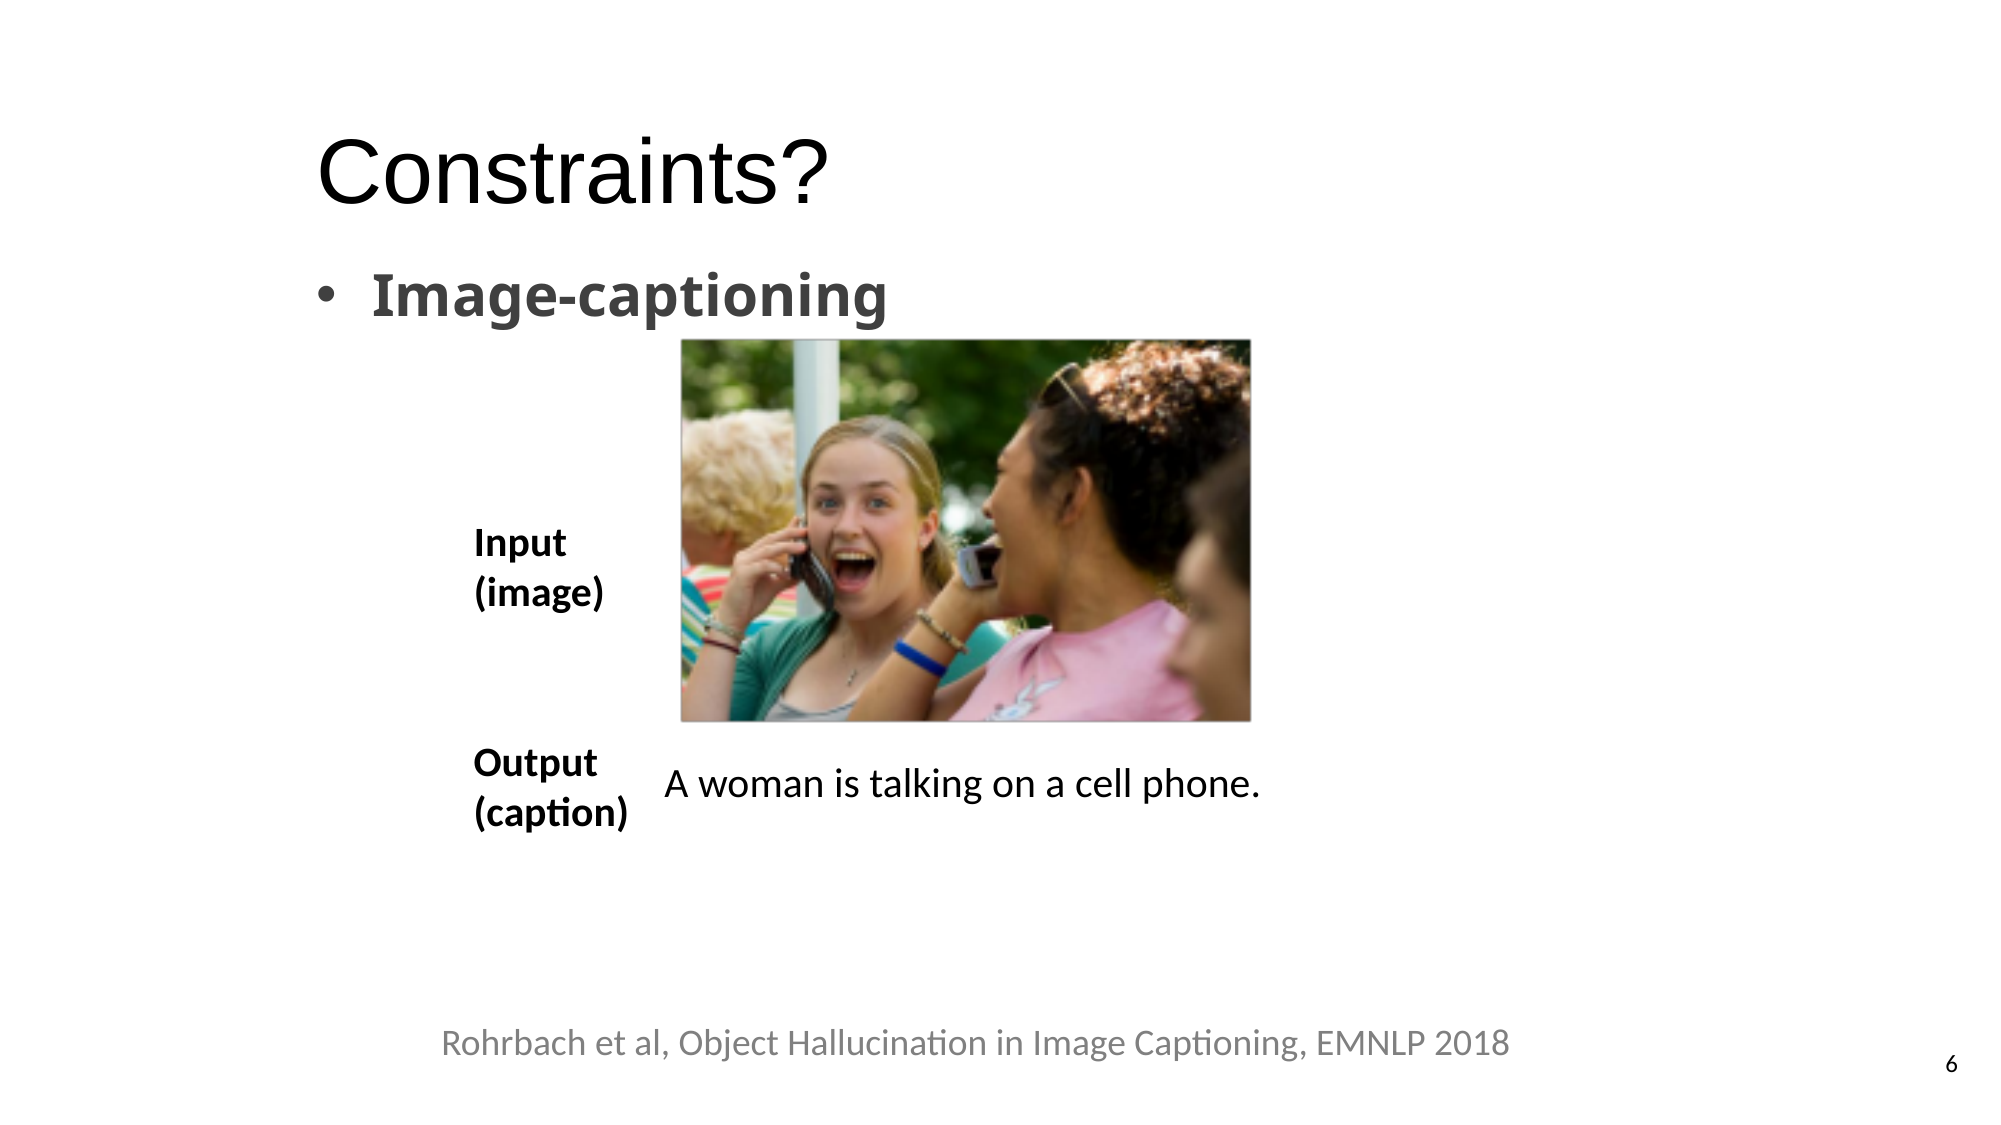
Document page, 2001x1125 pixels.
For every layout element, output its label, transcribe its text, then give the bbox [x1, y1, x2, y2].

text_box Rohrbach et al, Object Hallucination in Image Captioning, EMNLP 2018 [426, 1010, 1881, 1071]
text_box Image-captioning [301, 243, 1699, 991]
text_box Output (caption) [458, 727, 644, 843]
slide_number 5 [1853, 1019, 1974, 1106]
text_box Input (image) [459, 507, 620, 622]
title Constraints? [301, 97, 1750, 223]
picture [668, 328, 1258, 728]
